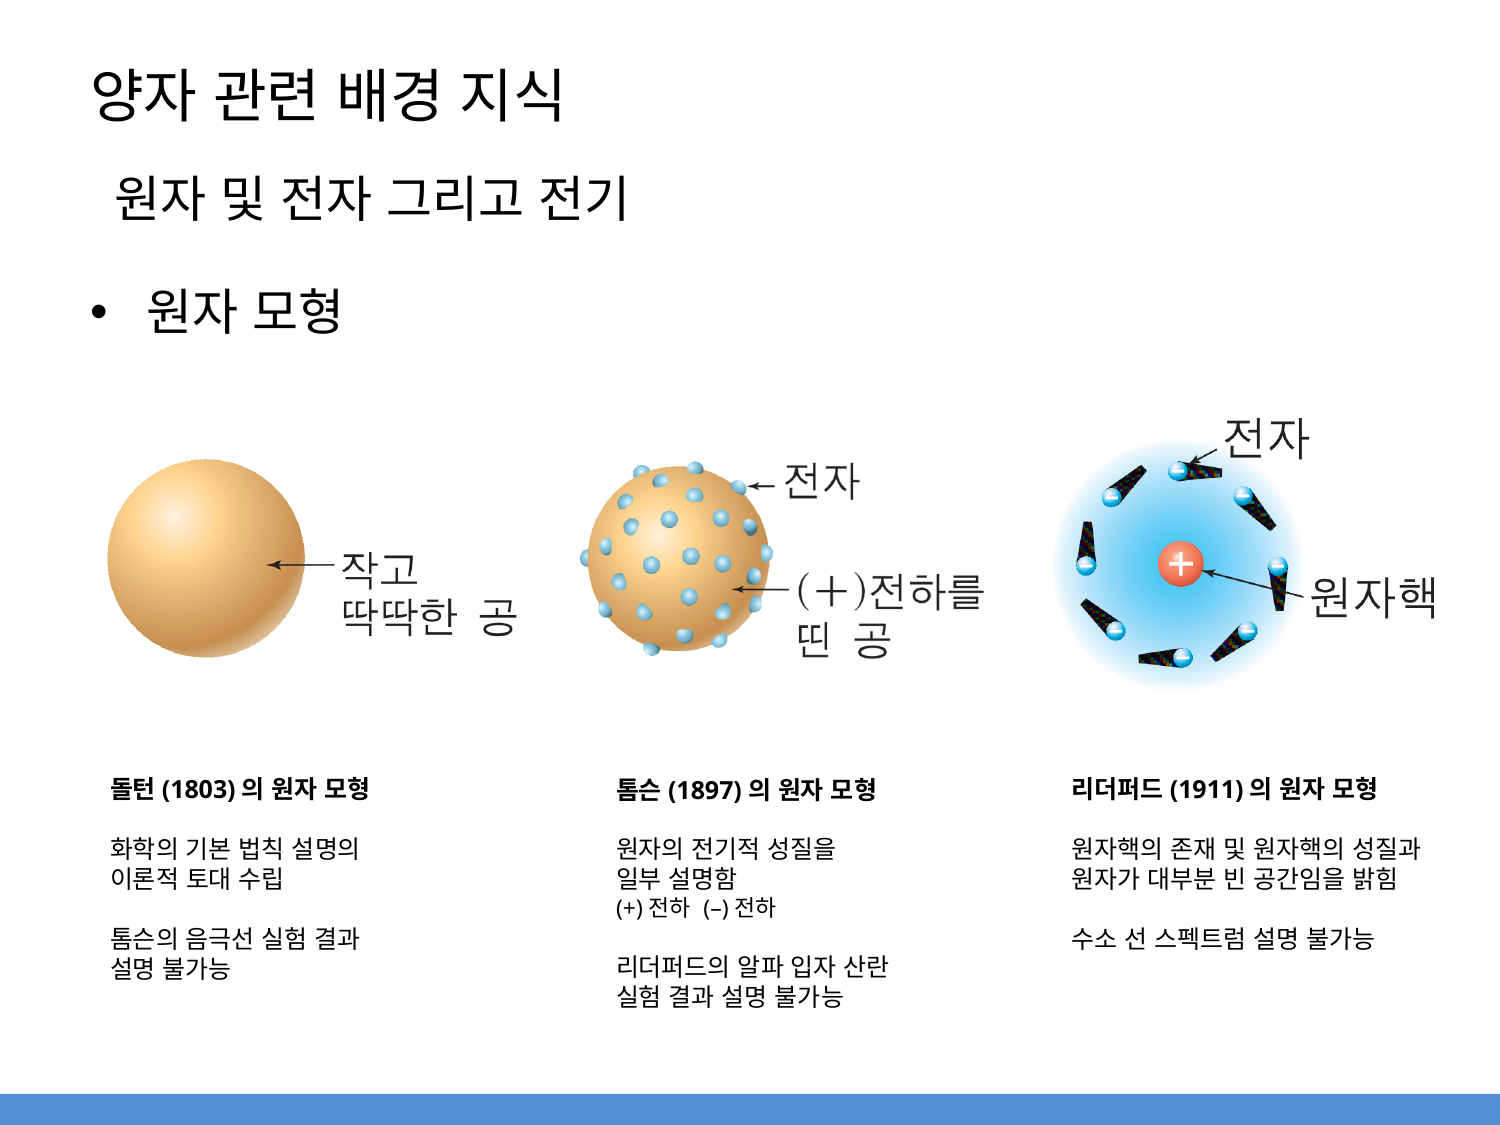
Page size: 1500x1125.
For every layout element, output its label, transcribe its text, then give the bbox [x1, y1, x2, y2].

list 원자 모형 [75, 255, 1425, 364]
text_box 돌턴(1803)의 원자 모형 화학의 기본 법칙 설명의 이론적 토대 수립 톰슨의 음극선 실험 결과 설명 불가능 [95, 766, 410, 991]
title 양자 관련 배경 지식 [75, 0, 1425, 188]
picture [572, 443, 992, 670]
picture [100, 443, 526, 670]
text_box 원자 및 전자 그리고 전기 [100, 160, 715, 236]
text_box 리더퍼드(1911)의 원자 모형 원자핵의 존재 및 원자핵의 성질과 원자가 대부분 빈 공간임을 밝힘 수소 선 스펙트럼 설명 불가능 [1057, 766, 1437, 961]
picture [1041, 404, 1445, 703]
text_box [0, 1092, 1500, 1125]
text_box 톰슨(1897)의 원자 모형 원자의 전기적 성질을 일부 설명함 (+)전하 (–)전하 리더퍼드의 알파 입자 산란 실험 결과 설명 불가능 [601, 766, 939, 1019]
